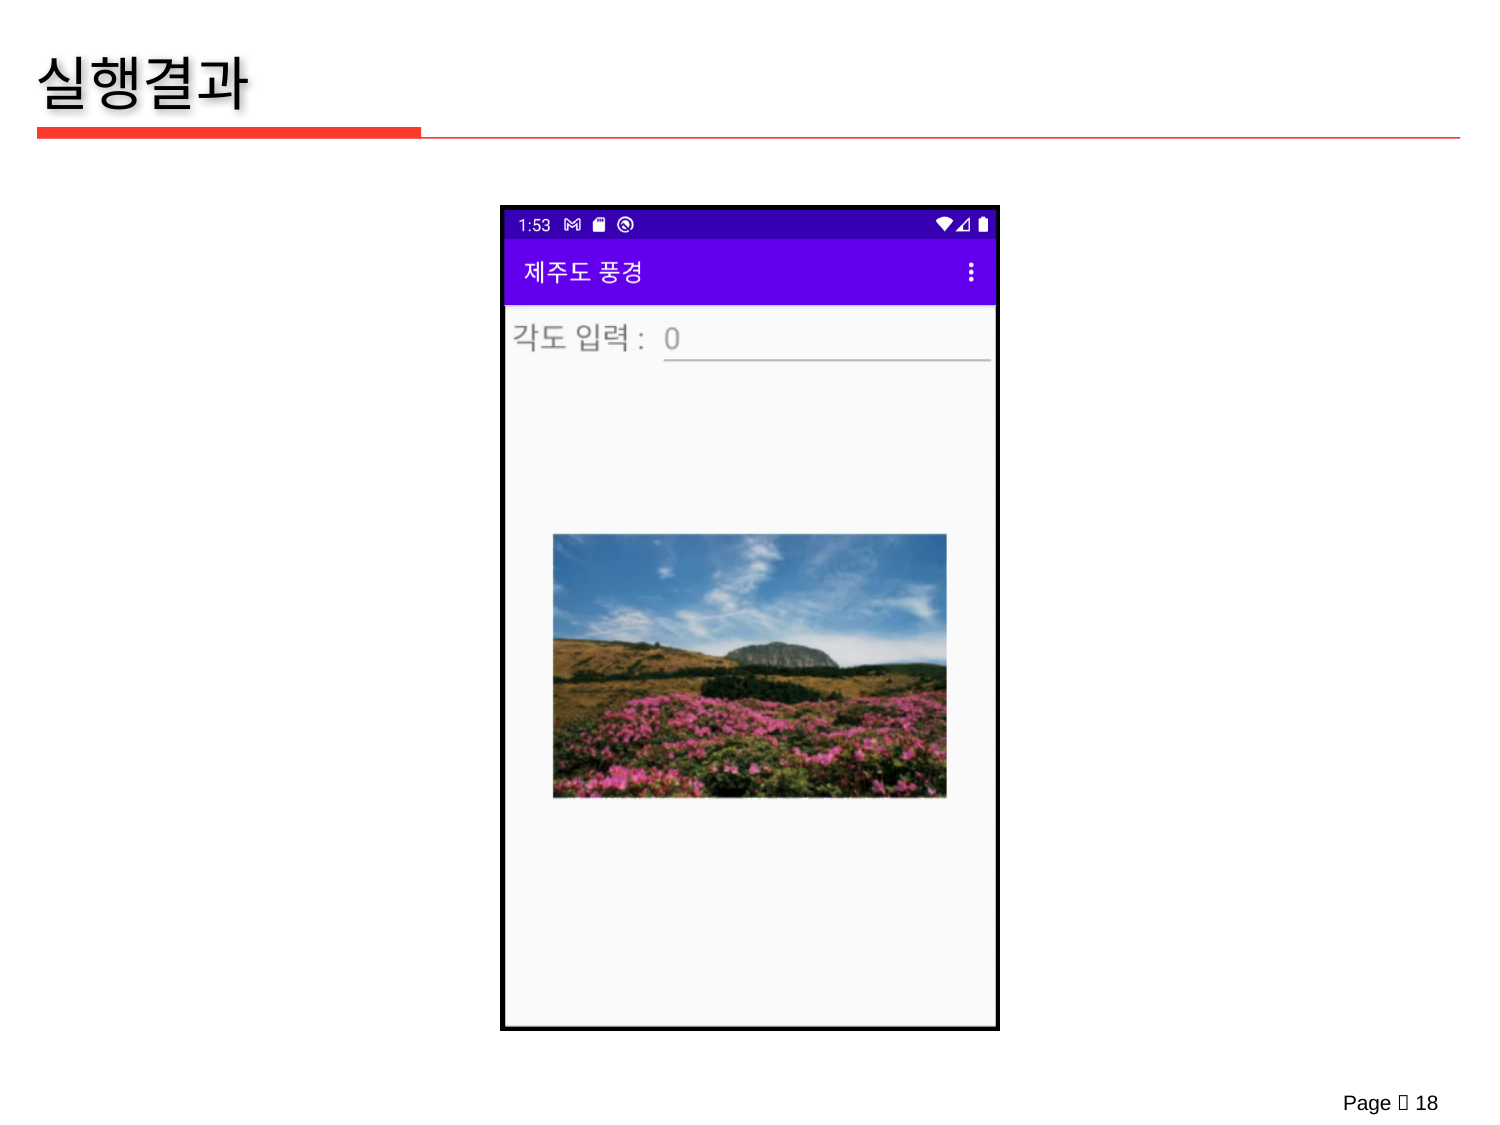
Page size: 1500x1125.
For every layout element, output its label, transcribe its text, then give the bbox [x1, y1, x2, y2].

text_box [498, 204, 1001, 1032]
title 실행결과 [35, 47, 1434, 142]
